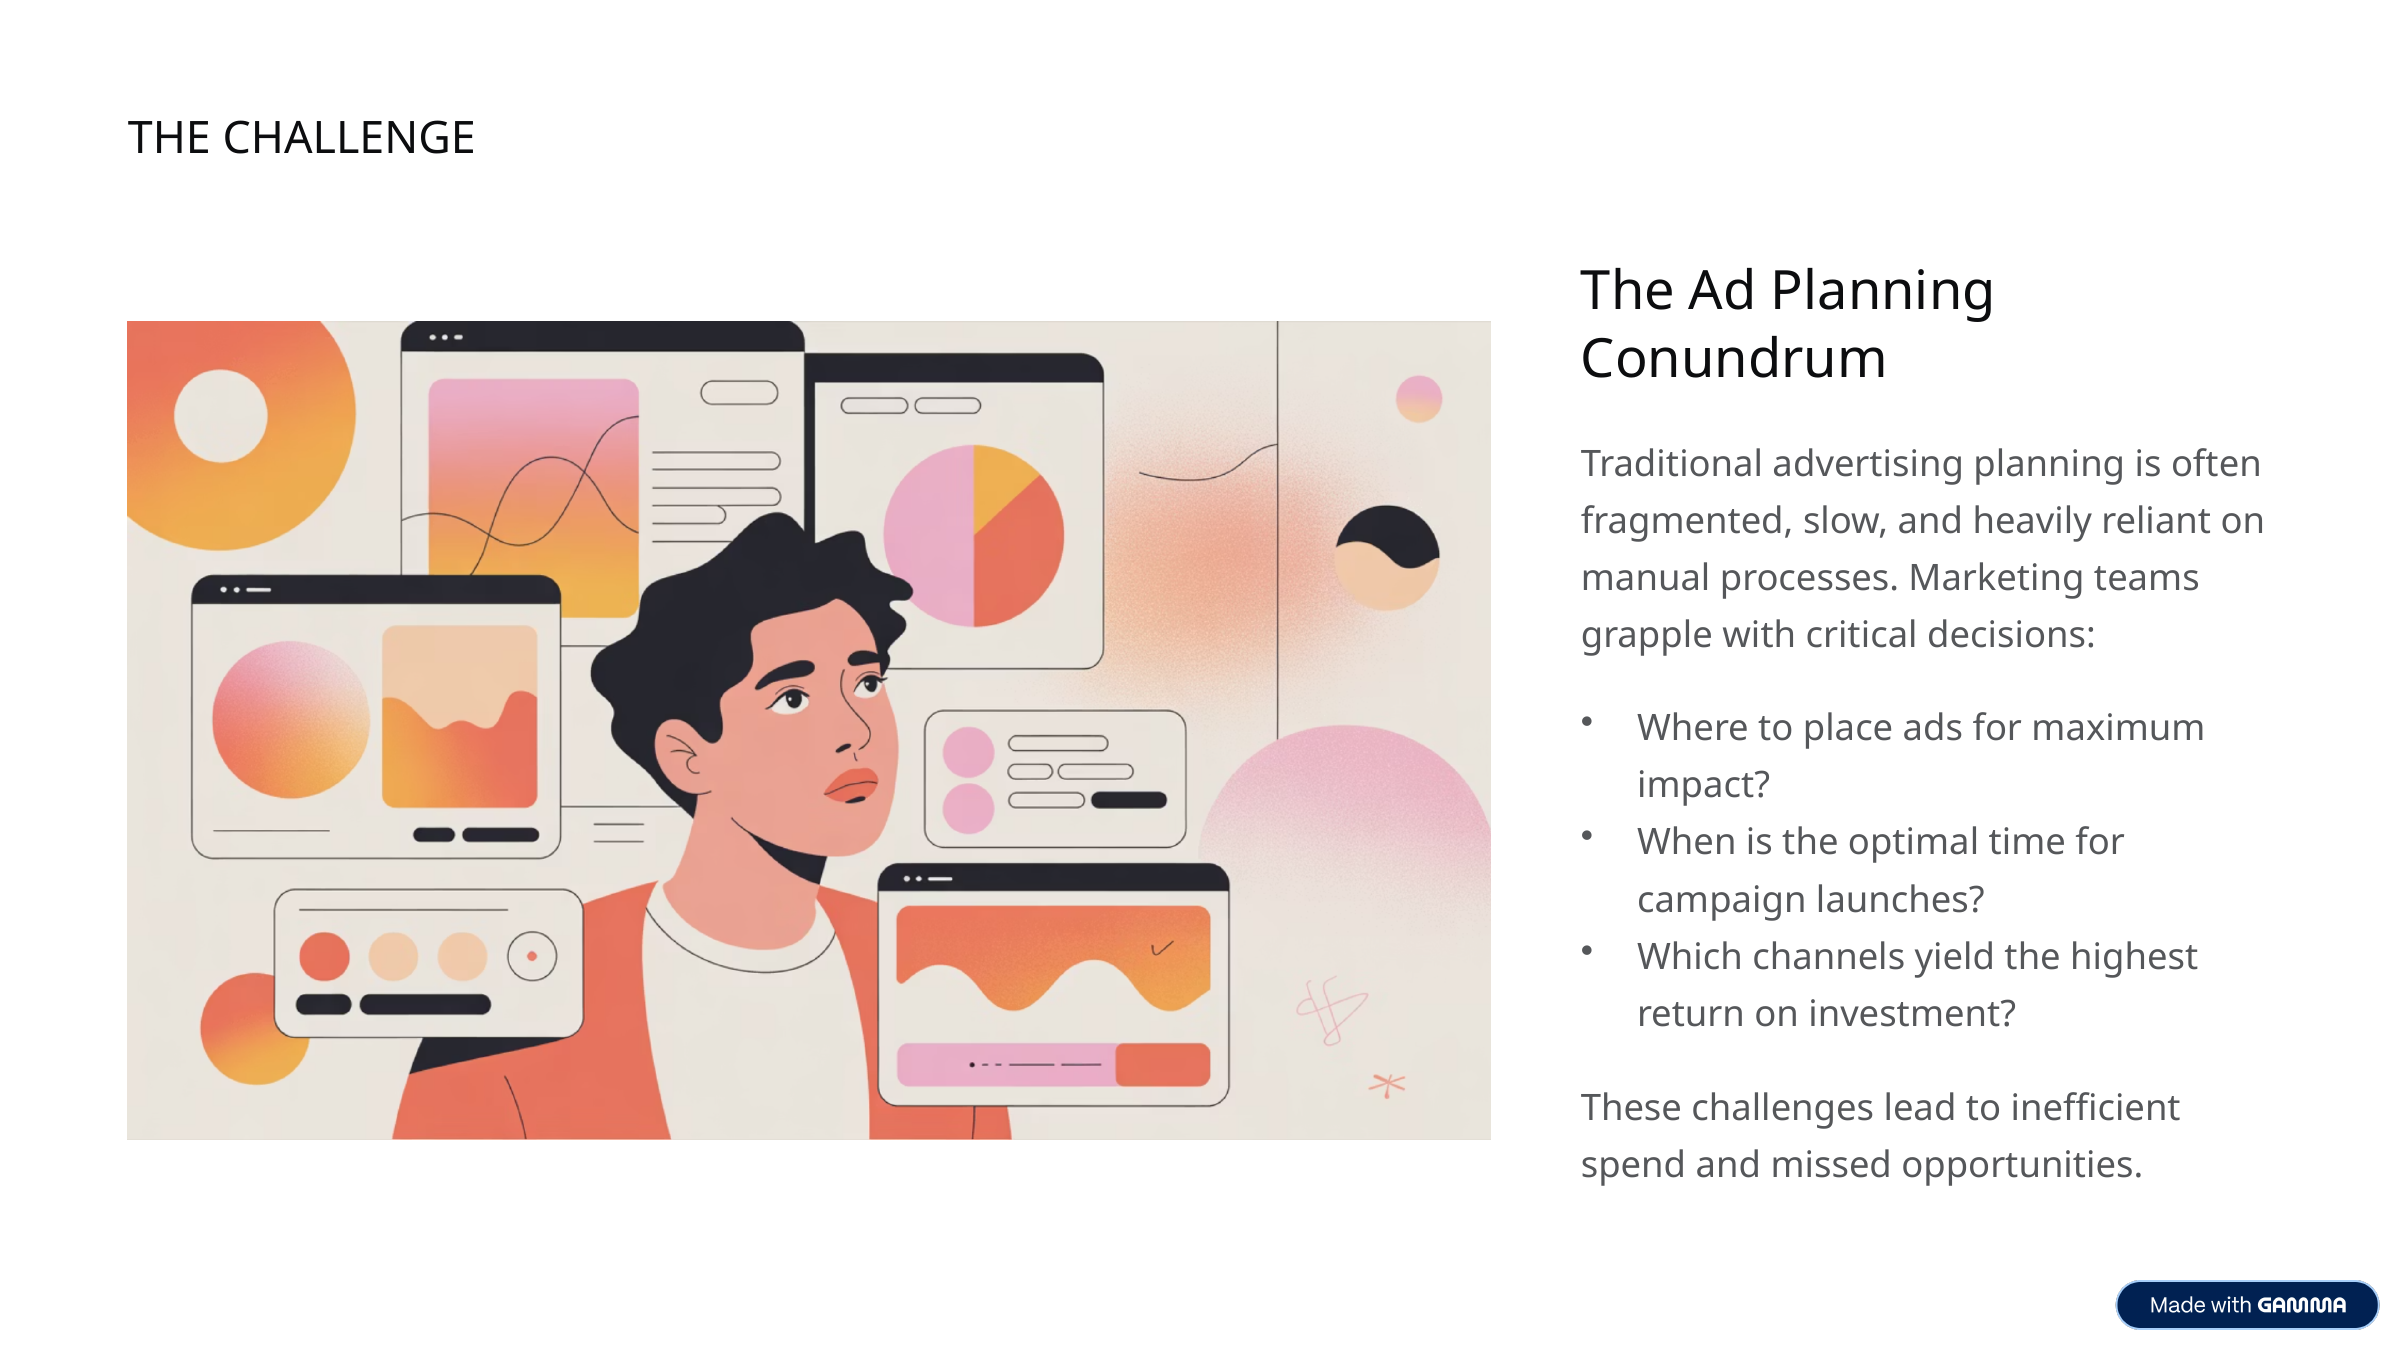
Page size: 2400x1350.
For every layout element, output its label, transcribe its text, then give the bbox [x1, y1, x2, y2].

text_box Where to place ads for maximum impact? When is the optimal time for campaign launches? Which channels yield the highest return on investment? [1580, 690, 2274, 1039]
picture [2106, 1271, 2389, 1339]
text_box The Ad Planning Conundrum [1580, 252, 2274, 390]
picture [127, 321, 1491, 1140]
text_box Traditional advertising planning is often fragmented, slow, and heavily reliant on manual processes. Marketing teams grapple with critical decisions: [1580, 425, 2274, 658]
text_box These challenges lead to inefficient spend and missed opportunities. [1580, 1070, 2274, 1187]
text_box THE CHALLENGE [127, 106, 585, 164]
